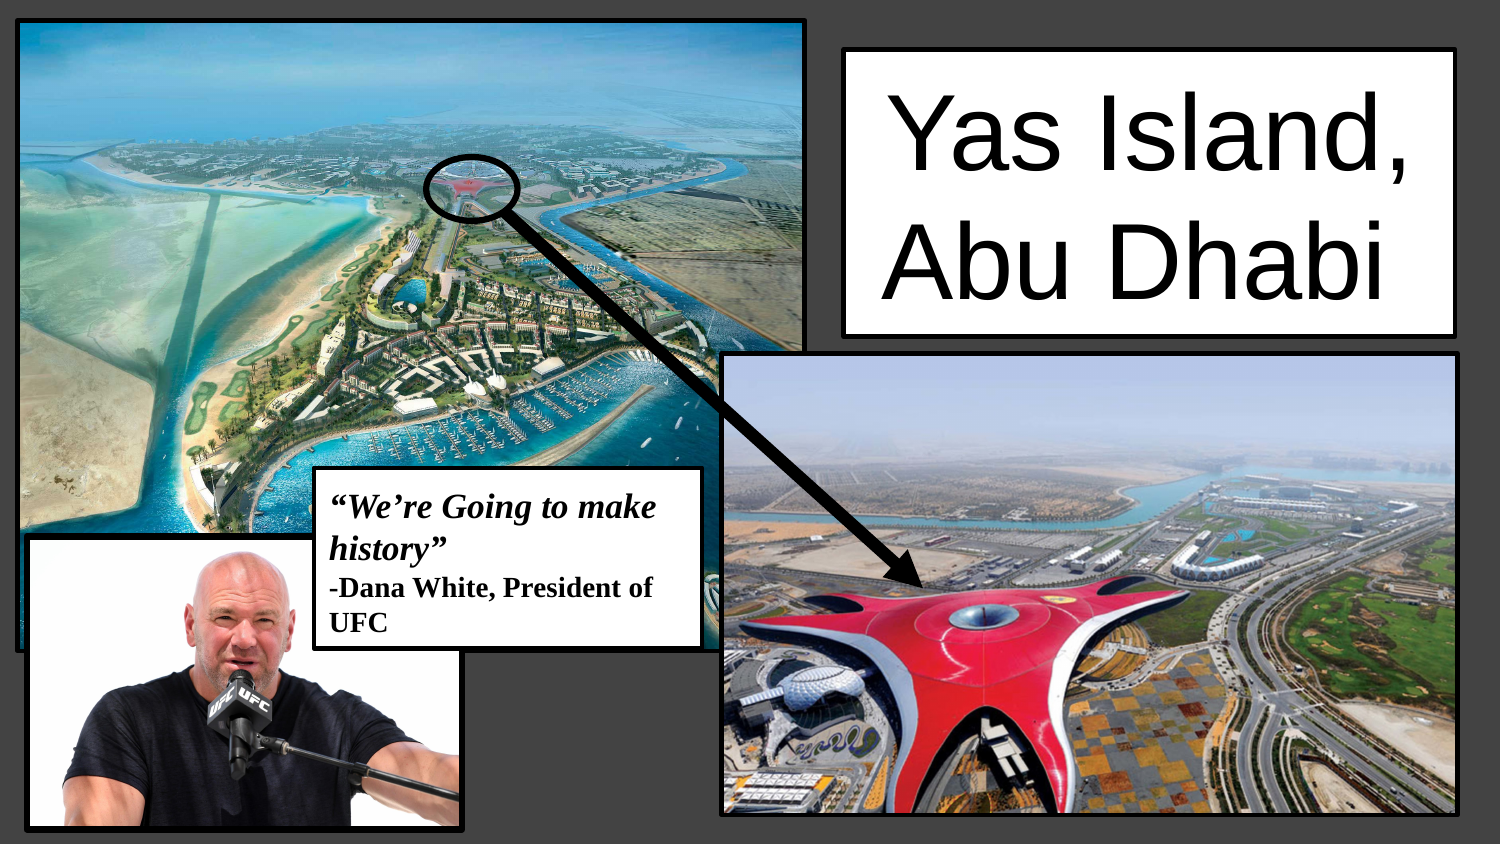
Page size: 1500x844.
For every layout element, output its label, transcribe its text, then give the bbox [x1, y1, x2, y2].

title Yas Island, Abu Dhabi [843, 49, 1456, 337]
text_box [503, 211, 924, 589]
picture [19, 22, 1456, 827]
